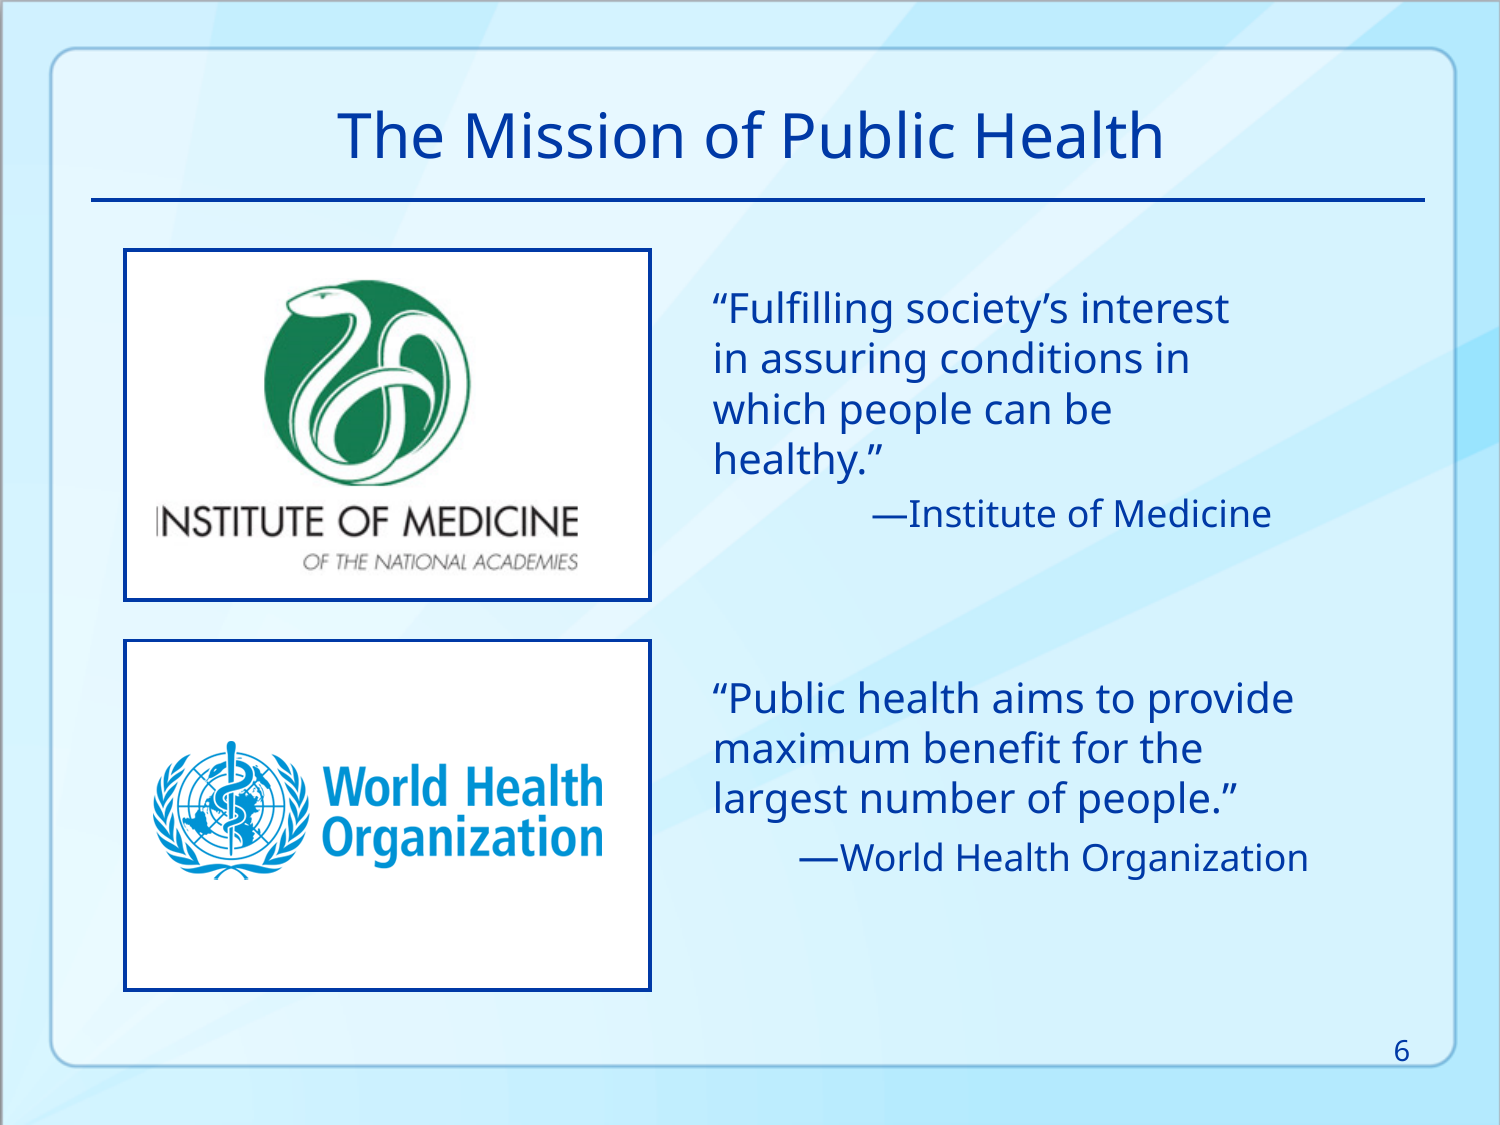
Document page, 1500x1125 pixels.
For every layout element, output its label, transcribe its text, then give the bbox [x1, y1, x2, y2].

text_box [124, 640, 651, 991]
picture [0, 0, 1500, 1125]
text_box 6 [1074, 1024, 1425, 1103]
text_box “Fulfilling society’s interest in assuring conditions in which people can be healthy.” —Institute of Medicine [697, 274, 1288, 432]
text_box The Mission of Public Health [80, 88, 1425, 179]
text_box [124, 249, 651, 601]
text_box “Public health aims to provide maximum benefit for the largest number of people.” —World Health Organization [697, 664, 1325, 880]
